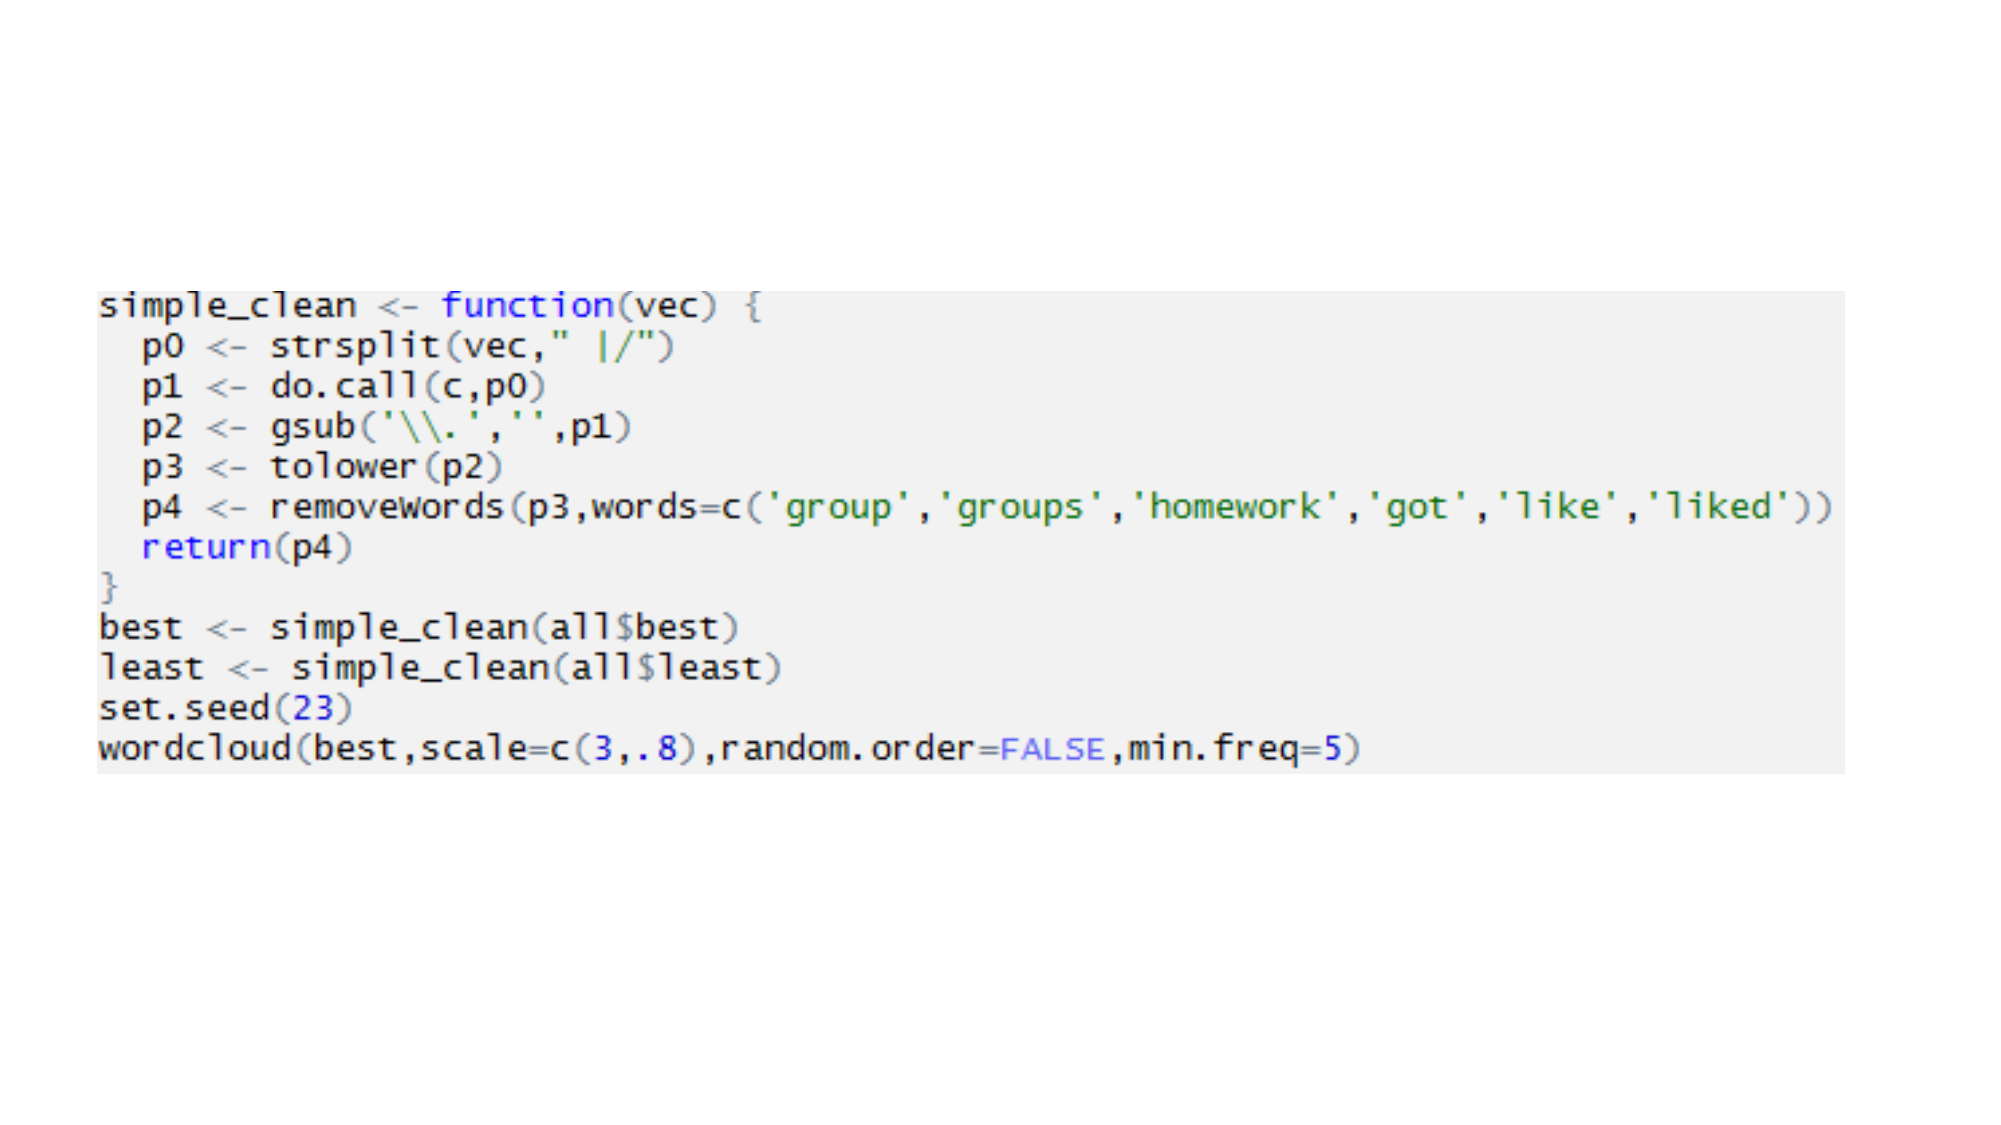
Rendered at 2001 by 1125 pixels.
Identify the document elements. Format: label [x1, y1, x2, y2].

picture [96, 291, 1845, 774]
